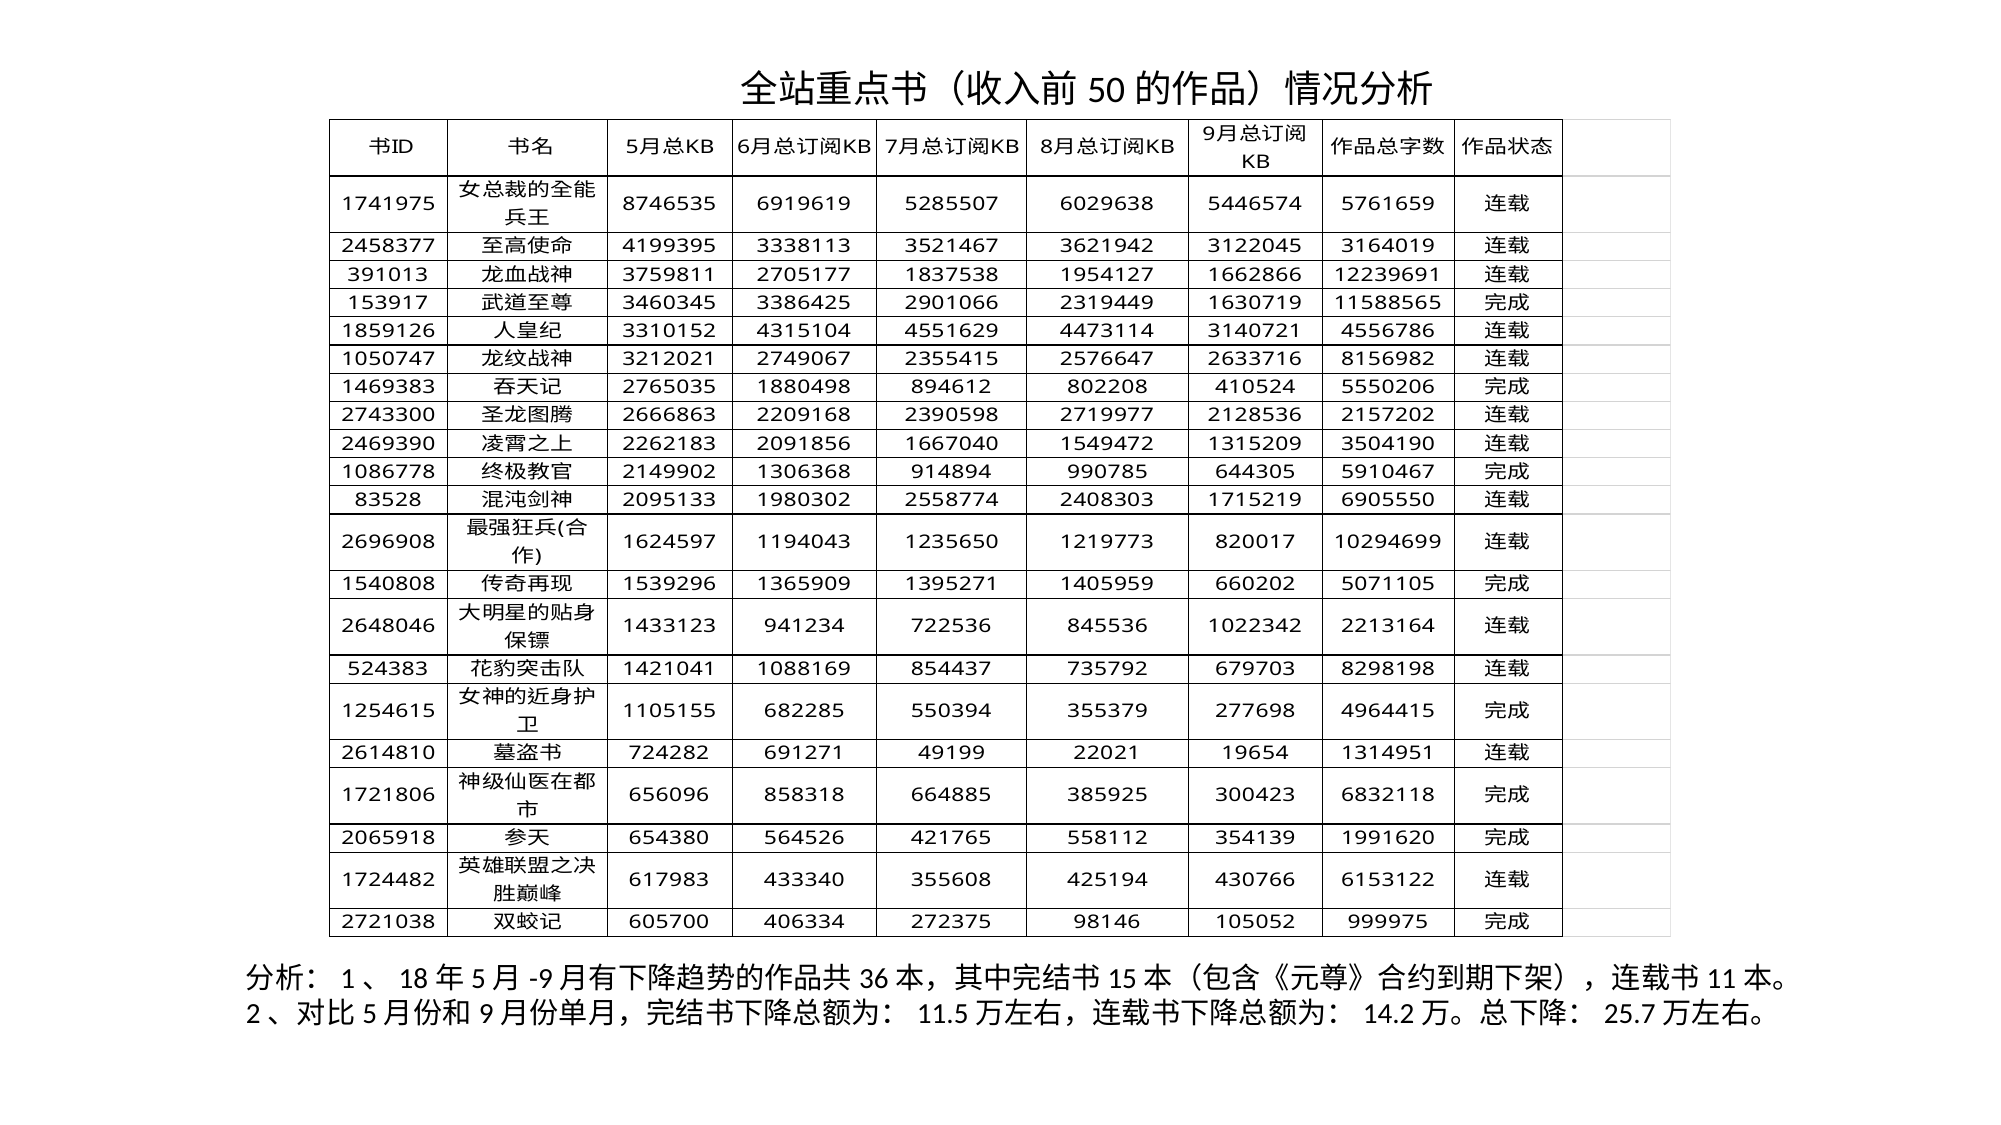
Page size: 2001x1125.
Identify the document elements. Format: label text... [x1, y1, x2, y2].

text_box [328, 119, 1672, 938]
text_box 分析：1、18年5月-9月有下降趋势的作品共36本，其中完结书15本（包含《元尊》合约到期下架），连载书11本。 2、对比5月份和9月份单月，完结书下降总额为：11.5万左右，连载书下降总额为：14.2万。总下降：25.7万左右。 [231, 952, 1817, 1083]
text_box 全站重点书（收入前50的作品）情况分析 [726, 57, 1450, 117]
